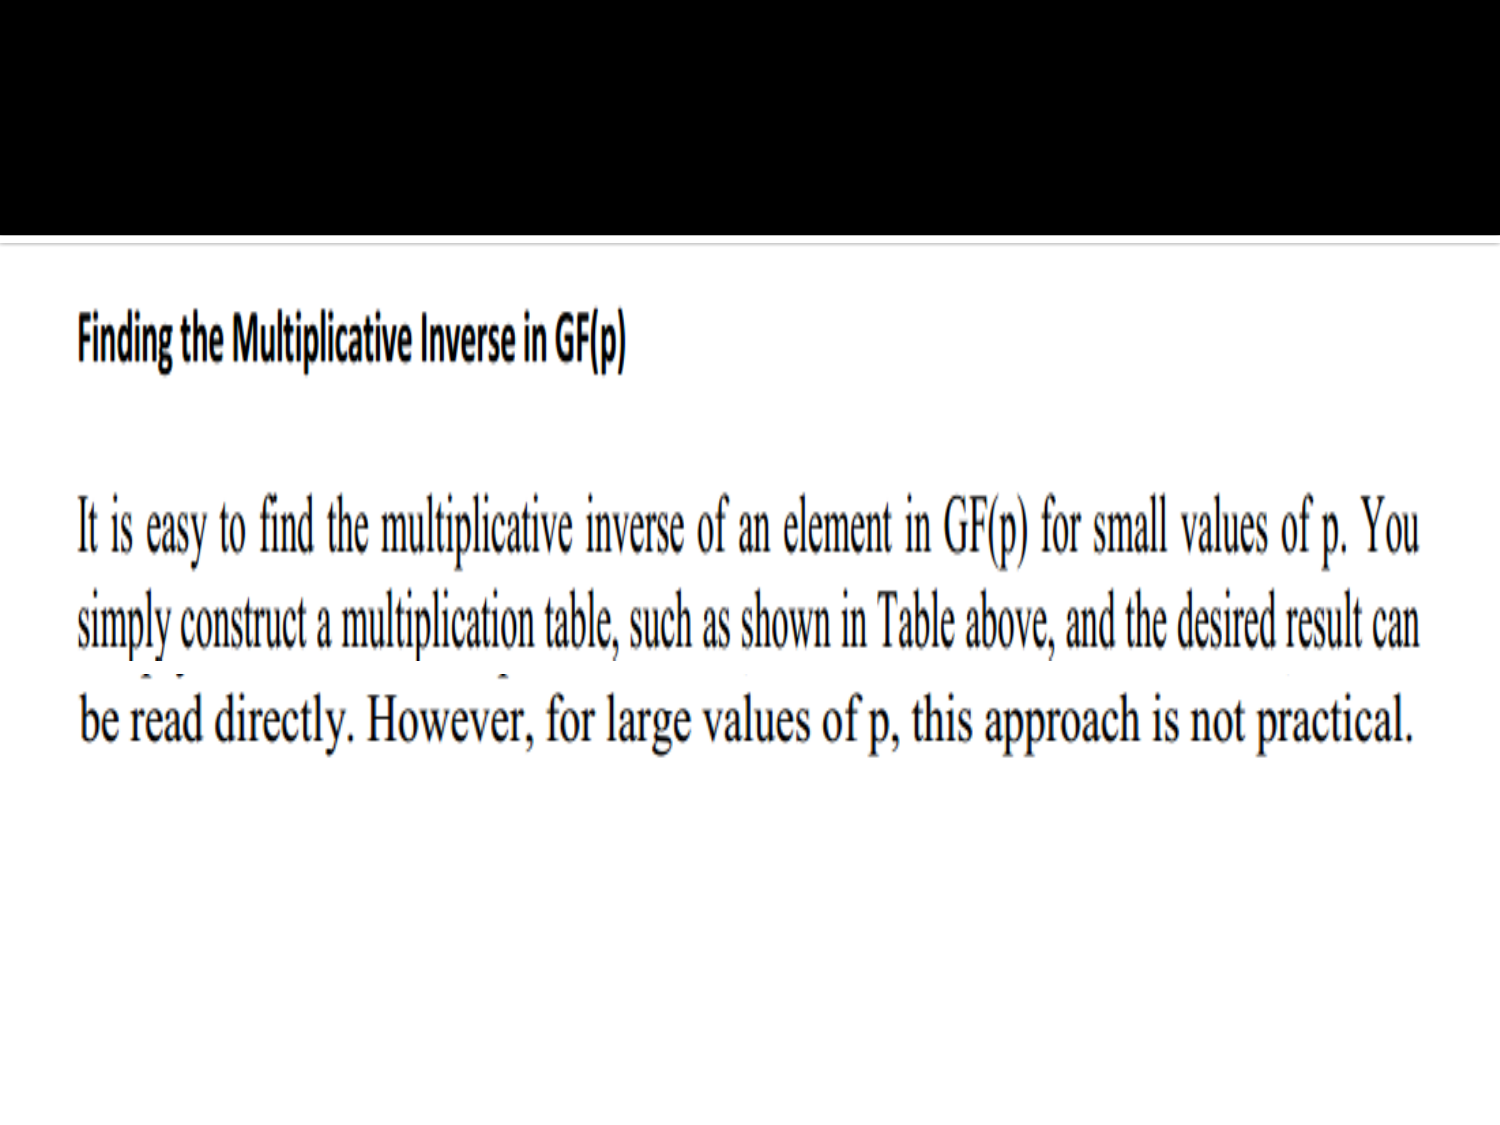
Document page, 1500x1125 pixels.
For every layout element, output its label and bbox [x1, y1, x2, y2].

picture [74, 674, 1425, 766]
list [74, 287, 1425, 661]
